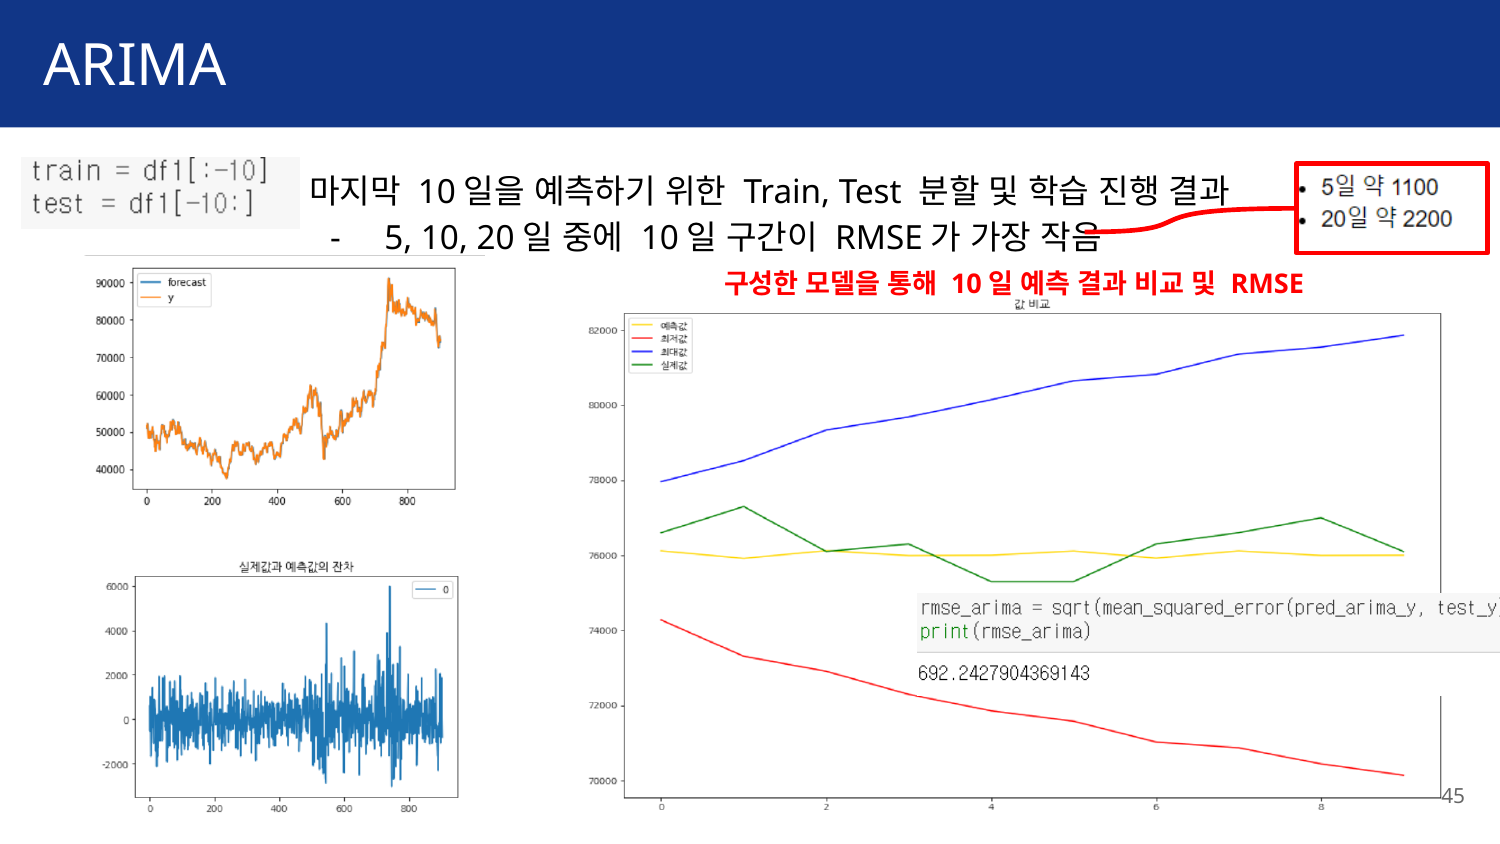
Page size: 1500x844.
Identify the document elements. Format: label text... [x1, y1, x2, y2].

picture [20, 156, 300, 230]
text_box 마지막 10일을 예측하기 위한 Train, Test 분할 및 학습 진행 결과 5, 10, 20일 중에 10일 구간이 RMSE가 가장 작음 [294, 149, 1263, 272]
picture [578, 295, 1500, 819]
slide_number ‹#› [1389, 764, 1480, 830]
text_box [1084, 208, 1299, 233]
title ARIMA [28, 12, 1427, 115]
picture [88, 547, 473, 819]
picture [1298, 165, 1486, 251]
text_box 구성한 모델을 통해 10일 예측 결과 비교 및 RMSE [709, 246, 1500, 314]
picture [76, 255, 485, 511]
